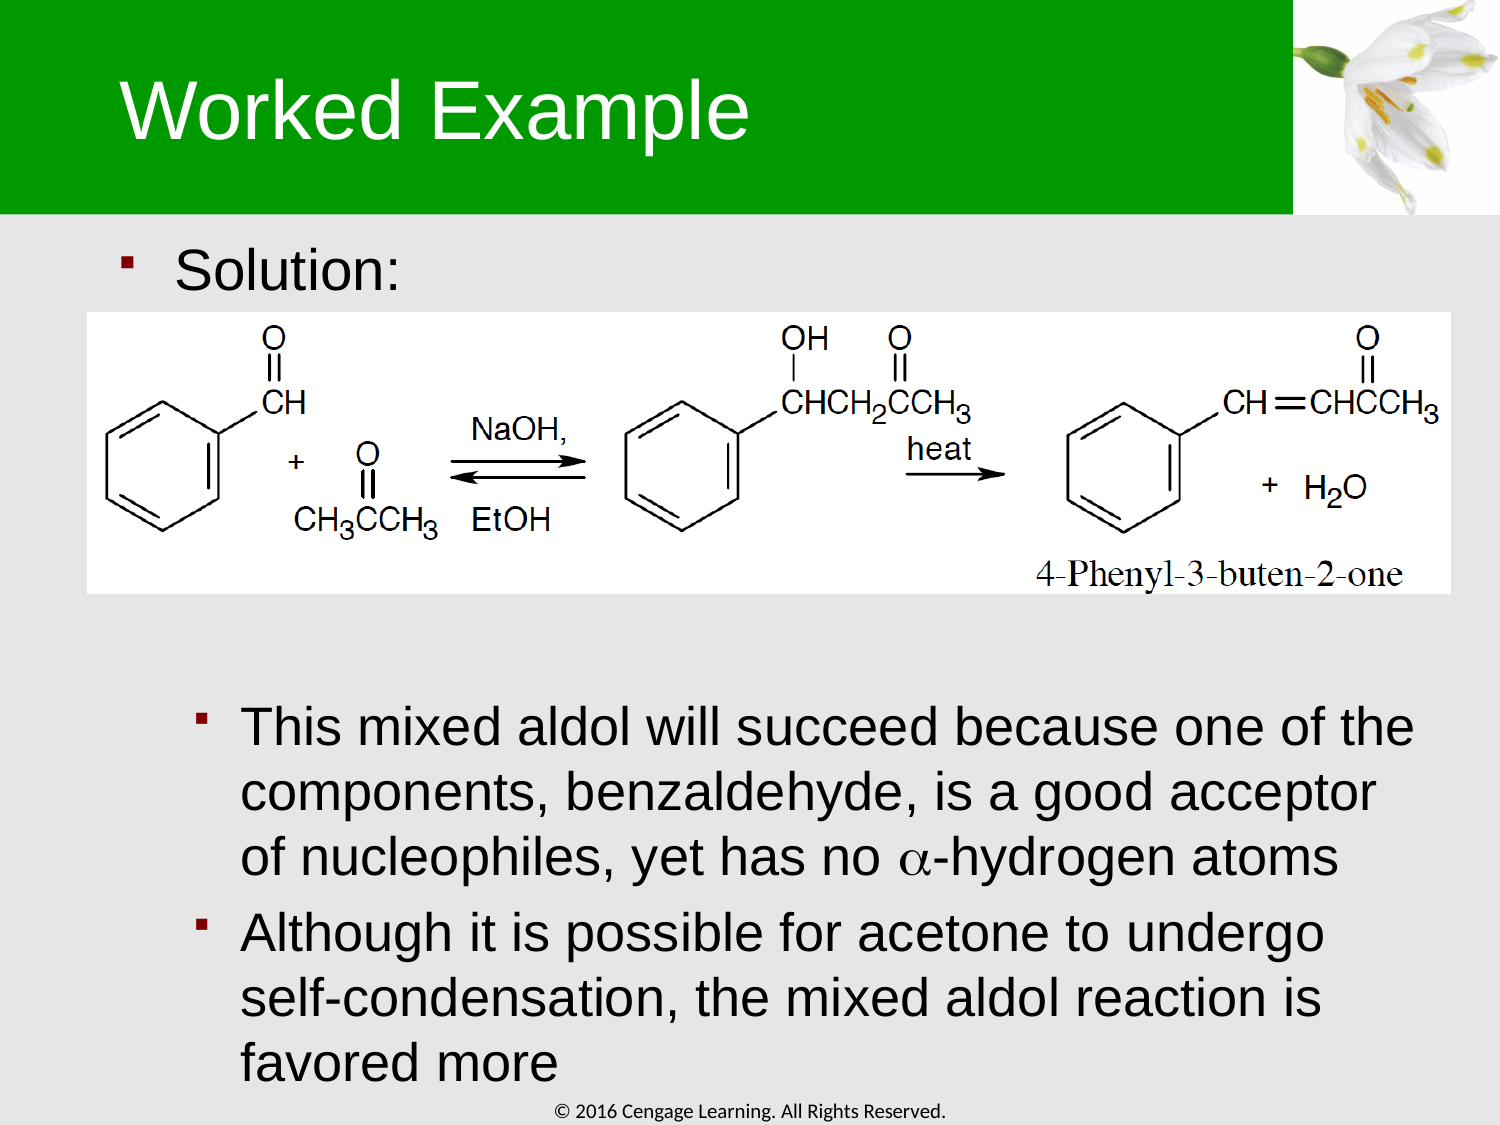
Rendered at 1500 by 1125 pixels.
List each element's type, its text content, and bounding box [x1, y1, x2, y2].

title Worked Example [102, 0, 1288, 213]
list Solution: This mixed aldol will succeed because one of the components, benzaldehyde, is a good acceptor of nucleophiles, yet has no -hydrogen atoms Although it is possible for acetone to undergo self-condensation, the mixed aldol reaction is favored more [103, 602, 1450, 1063]
list Solution: This mixed aldol will succeed because one of the components, benzaldehyde, is a good acceptor of nucleophiles, yet has no -hydrogen atoms Although it is possible for acetone to undergo self-condensation, the mixed aldol reaction is favored more [103, 224, 1450, 311]
picture [87, 312, 1452, 595]
picture [1293, 0, 1500, 215]
